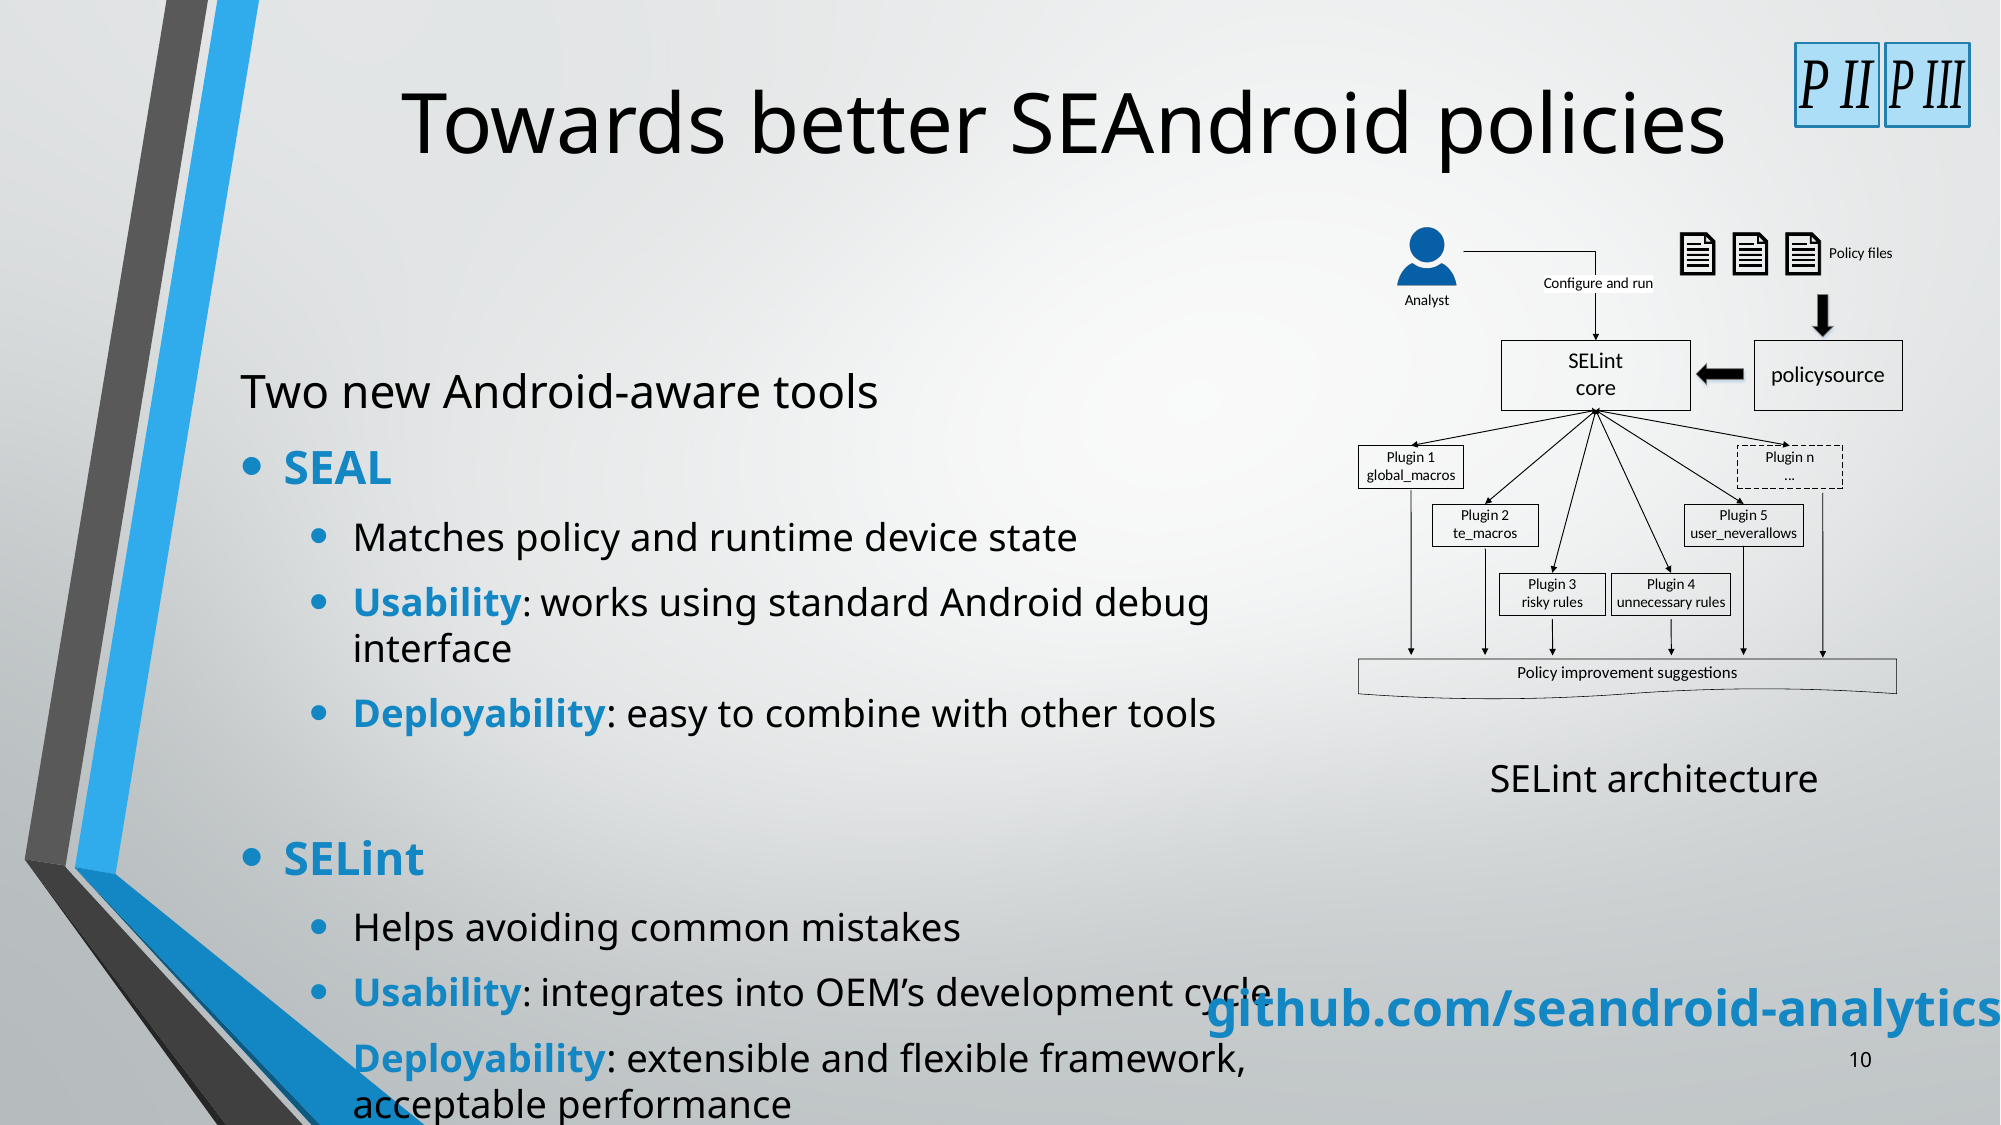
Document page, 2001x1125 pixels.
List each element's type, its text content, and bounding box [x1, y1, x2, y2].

text_box github.com/seandroid-analytics [1191, 969, 2000, 1089]
text_box SELint architecture [1475, 747, 1856, 808]
list Two new Android-aware tools SEAL Matches policy and runtime device state Usability: works using standard Android debug interface Deployability: easy to combine with other tools SELint Helps avoiding common mistakes Usability: integrates into OEM’s development cycle Deployability: extensible and flexible framework, acceptable performance [225, 355, 1360, 1125]
title Towards better SEAndroid policies [243, 44, 1887, 196]
picture [1356, 213, 1903, 700]
